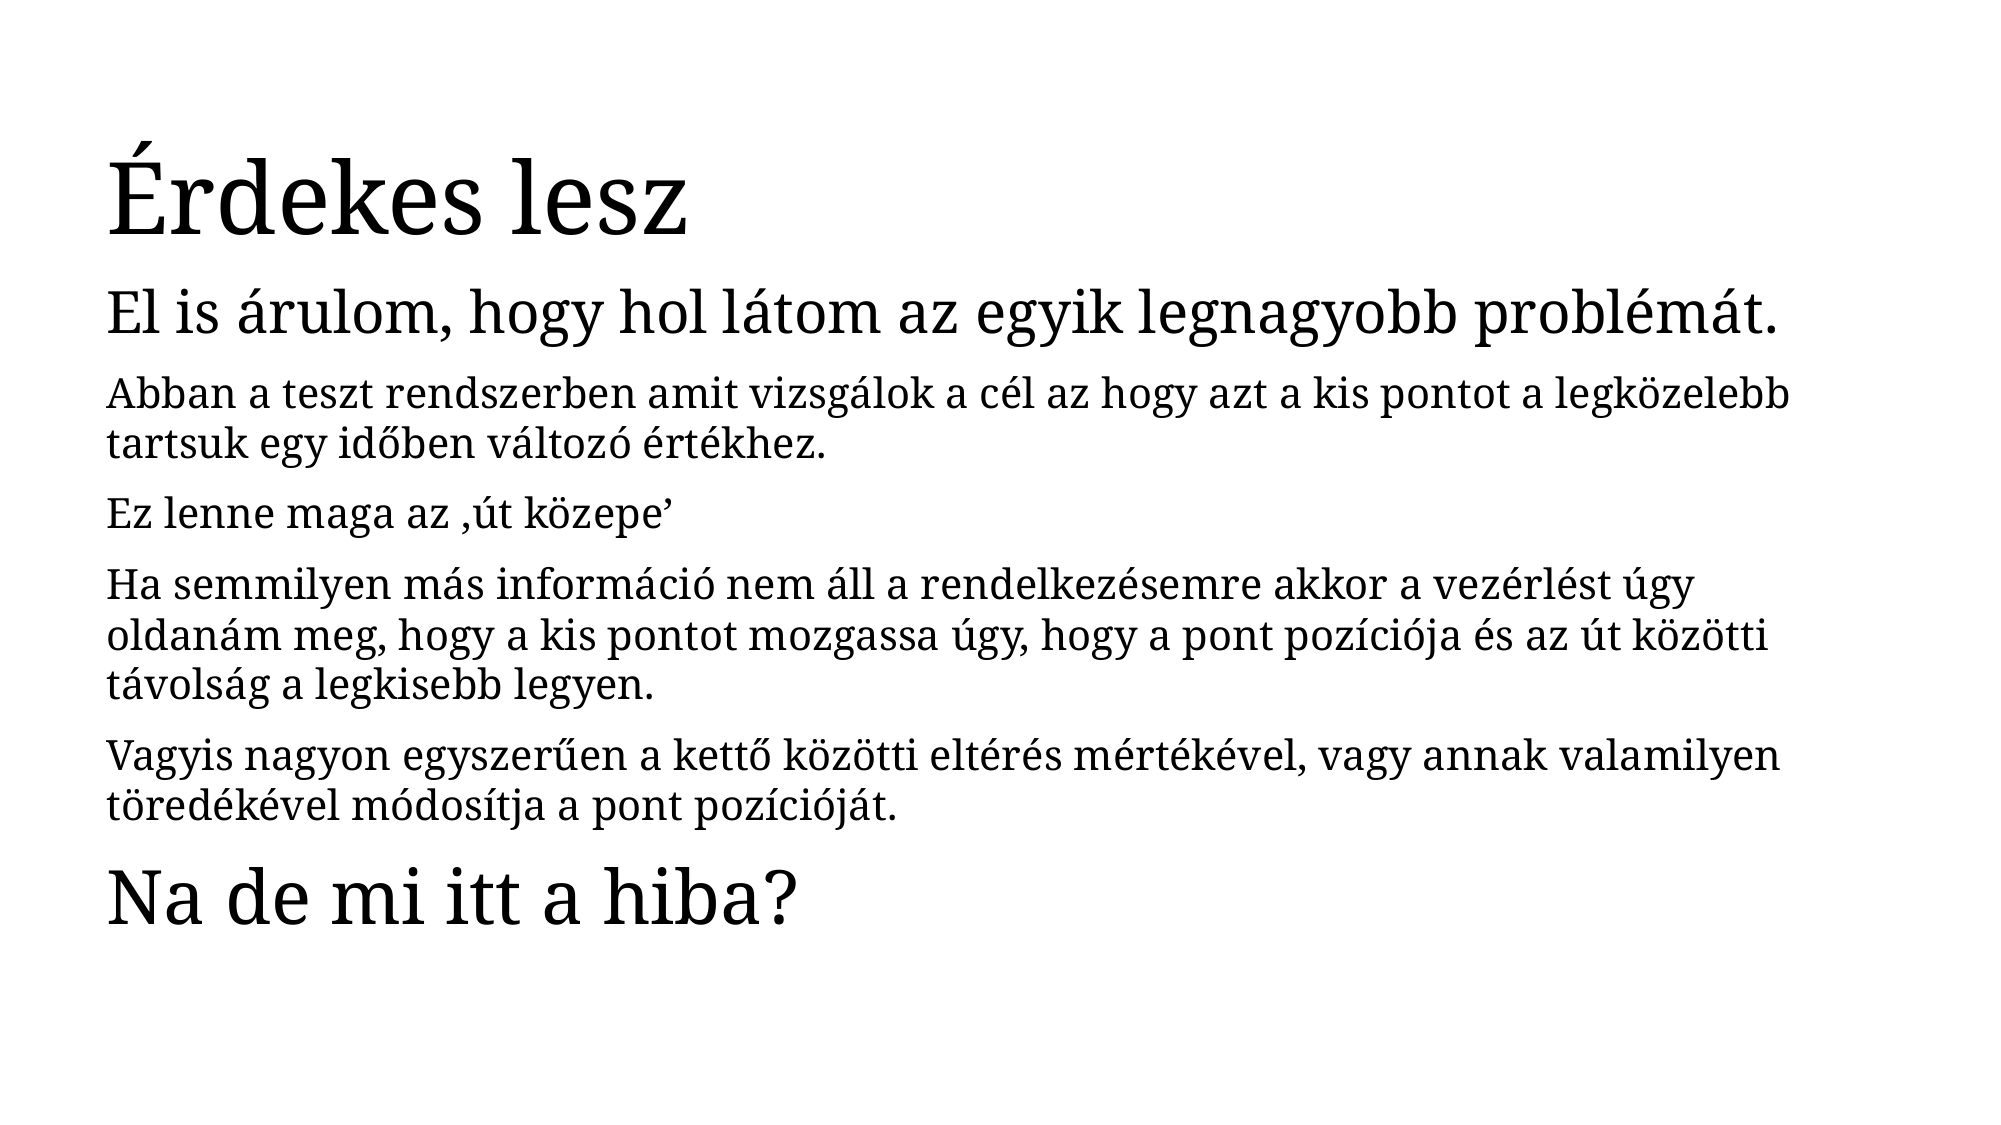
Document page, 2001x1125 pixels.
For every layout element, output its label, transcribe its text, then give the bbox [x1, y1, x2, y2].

text_box Érdekes lesz El is árulom, hogy hol látom az egyik legnagyobb problémát. Abban a teszt rendszerben amit vizsgálok a cél az hogy azt a kis pontot a legközelebb tartsuk egy időben változó értékhez. Ez lenne maga az ‚út közepe’ Ha semmilyen más információ nem áll a rendelkezésemre akkor a vezérlést úgy oldanám meg, hogy a kis pontot mozgassa úgy, hogy a pont pozíciója és az út közötti távolság a legkisebb legyen. Vagyis nagyon egyszerűen a kettő közötti eltérés mértékével, vagy annak valamilyen töredékével módosítja a pont pozícióját. Na de mi itt a hiba? [88, 123, 1892, 278]
